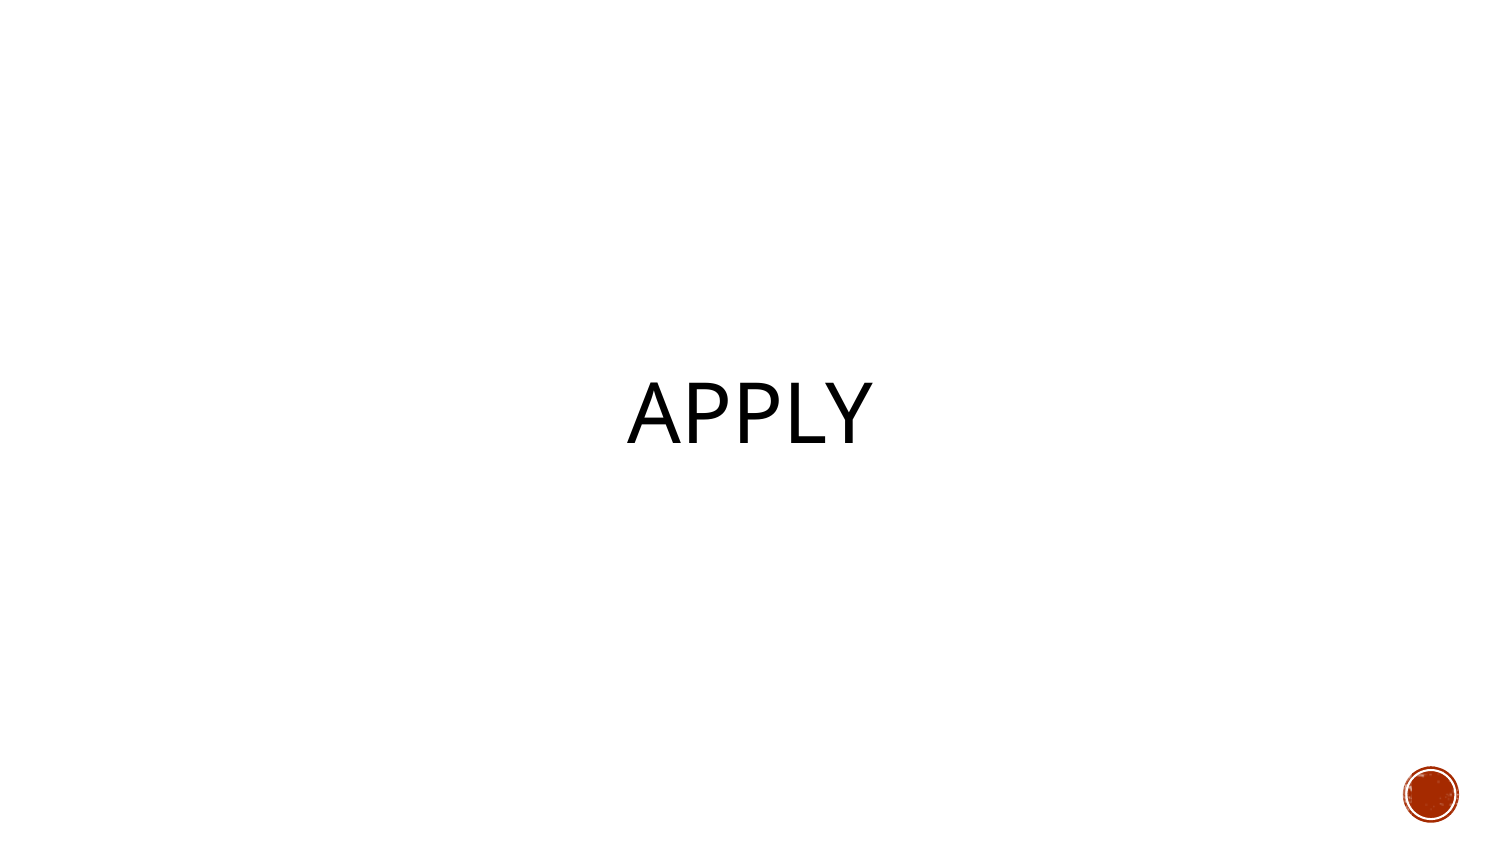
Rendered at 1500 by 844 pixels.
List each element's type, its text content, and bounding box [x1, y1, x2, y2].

title Apply [200, 366, 1300, 478]
